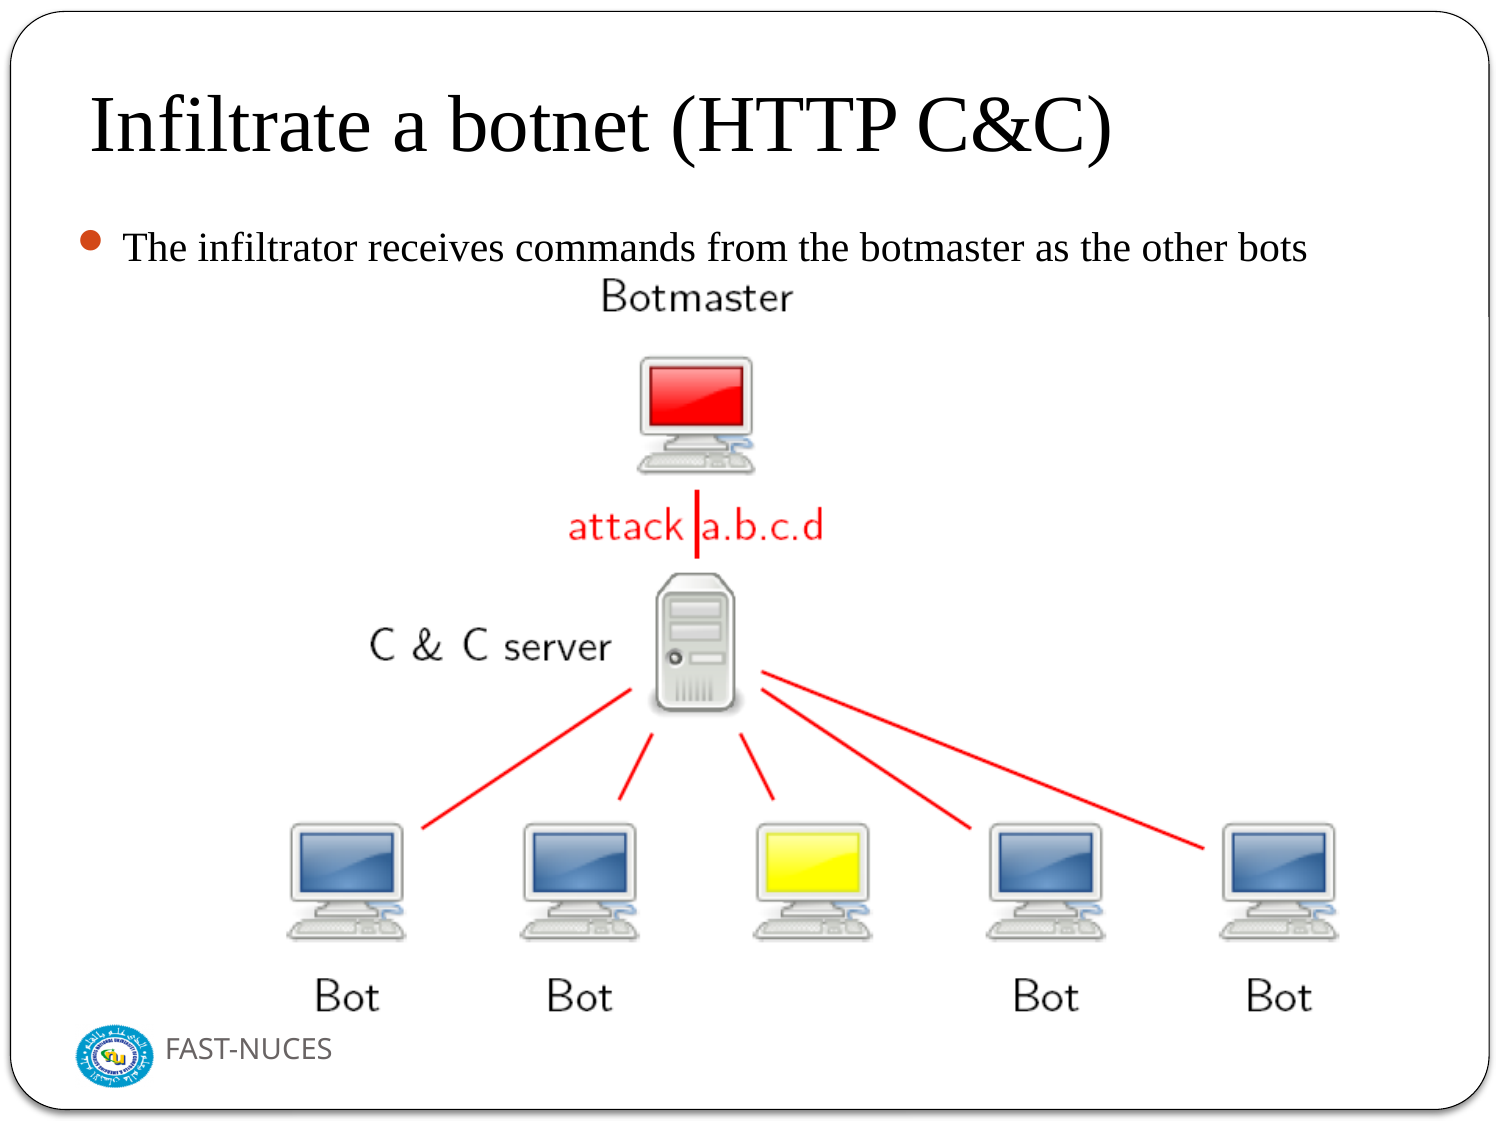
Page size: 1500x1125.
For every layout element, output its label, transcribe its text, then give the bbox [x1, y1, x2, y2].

picture [249, 274, 1360, 1024]
title Infiltrate a botnet (HTTP C&C) [75, 62, 1350, 183]
picture [74, 1024, 154, 1088]
picture [91, 1038, 138, 1075]
picture [123, 1060, 154, 1088]
list The infiltrator receives commands from the botmaster as the other bots [62, 212, 1450, 1013]
footer FAST-NUCES [150, 1013, 800, 1088]
